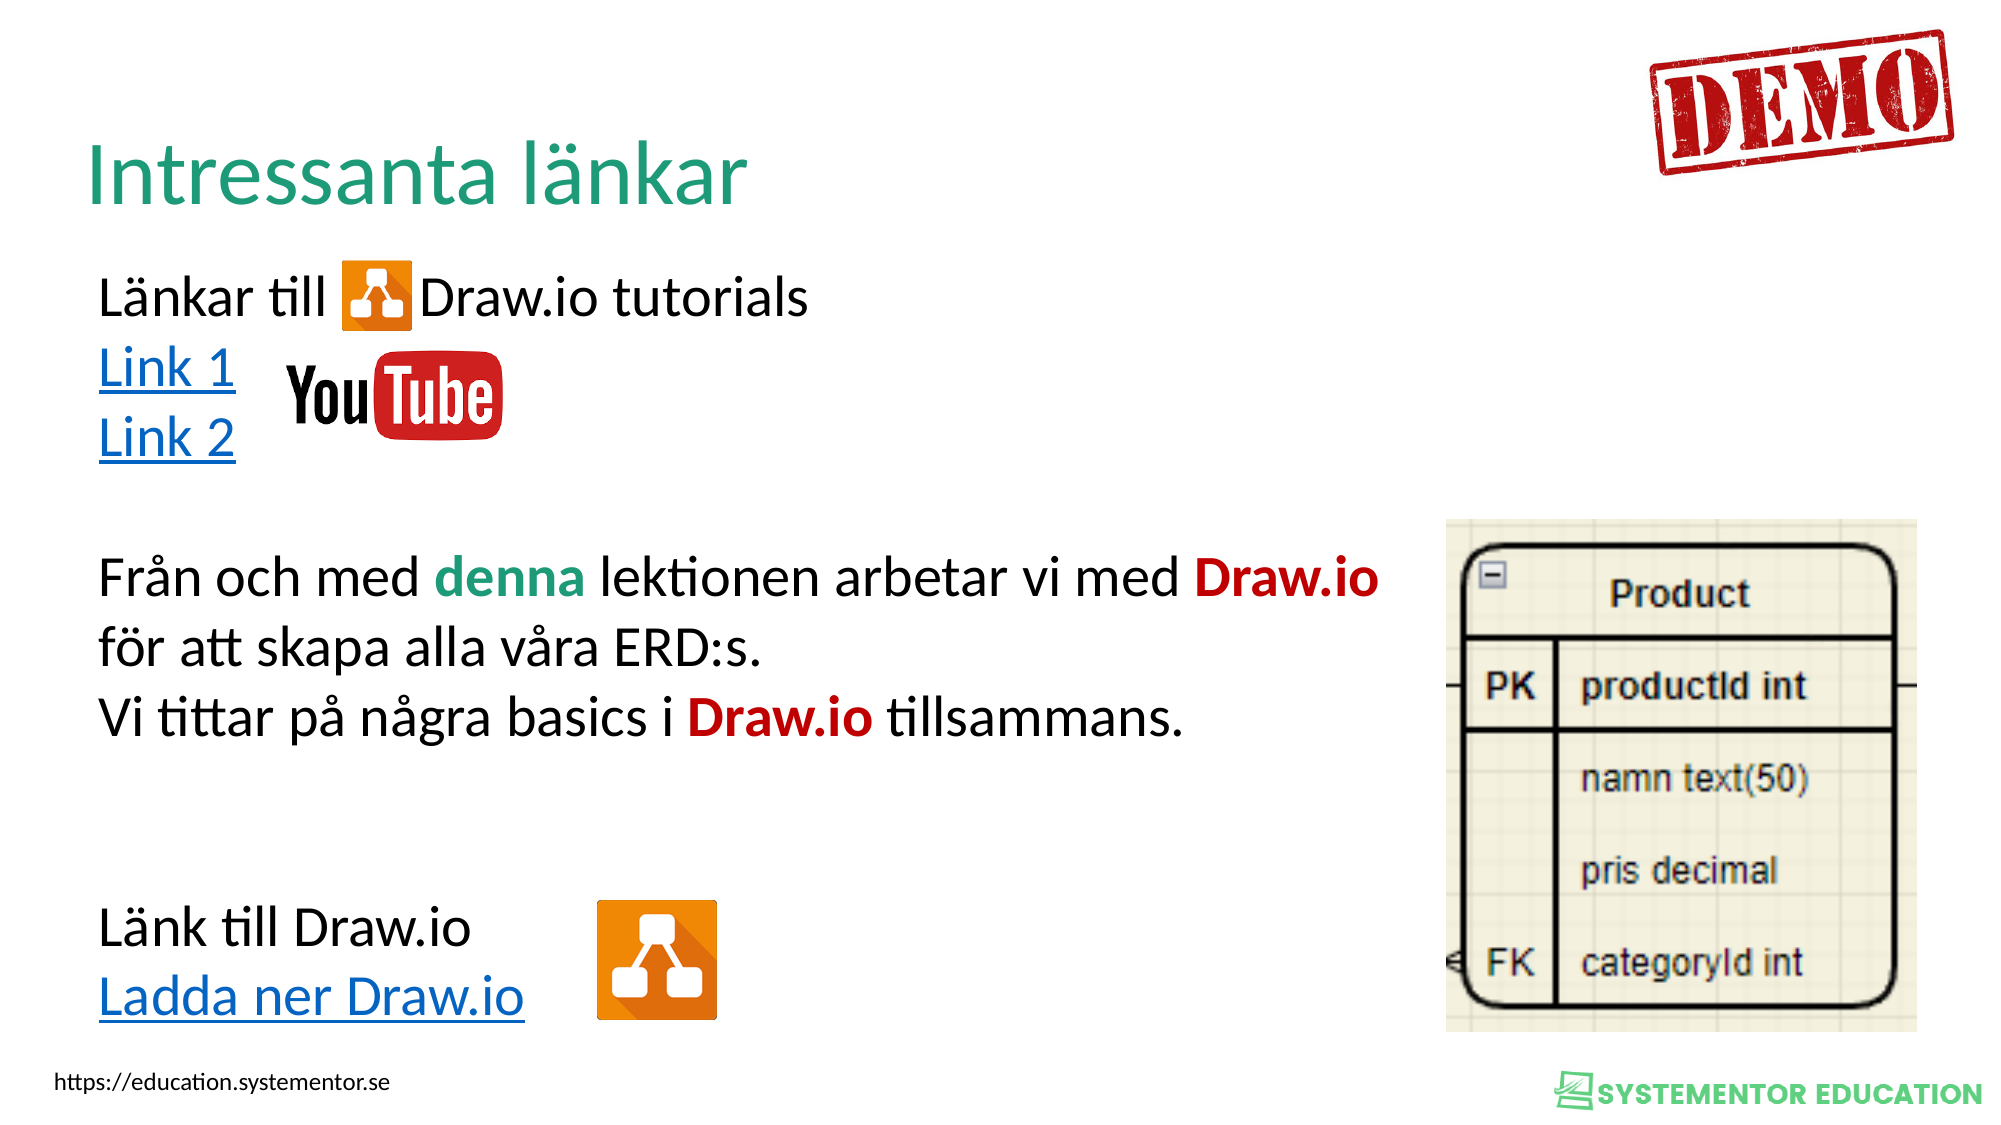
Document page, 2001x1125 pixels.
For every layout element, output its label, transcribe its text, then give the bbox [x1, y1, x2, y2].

picture [285, 349, 503, 442]
picture [1446, 519, 1917, 1033]
text_box Intressanta länkar [83, 110, 1509, 298]
text_box Länkar till Draw.io tutorials Link 1 Link 2 Från och med denna lektionen arbetar vi med Draw.io för att skapa alla våra ERD:s. Vi tittar på några basics i Draw.io tillsammans. Länk till Draw.io Ladda ner Draw.io [83, 250, 1399, 1058]
picture [591, 893, 723, 1027]
picture [1598, 0, 2000, 211]
text_box https://education.systementor.se [38, 1058, 625, 1104]
picture [338, 256, 416, 335]
picture [1545, 1057, 1996, 1125]
